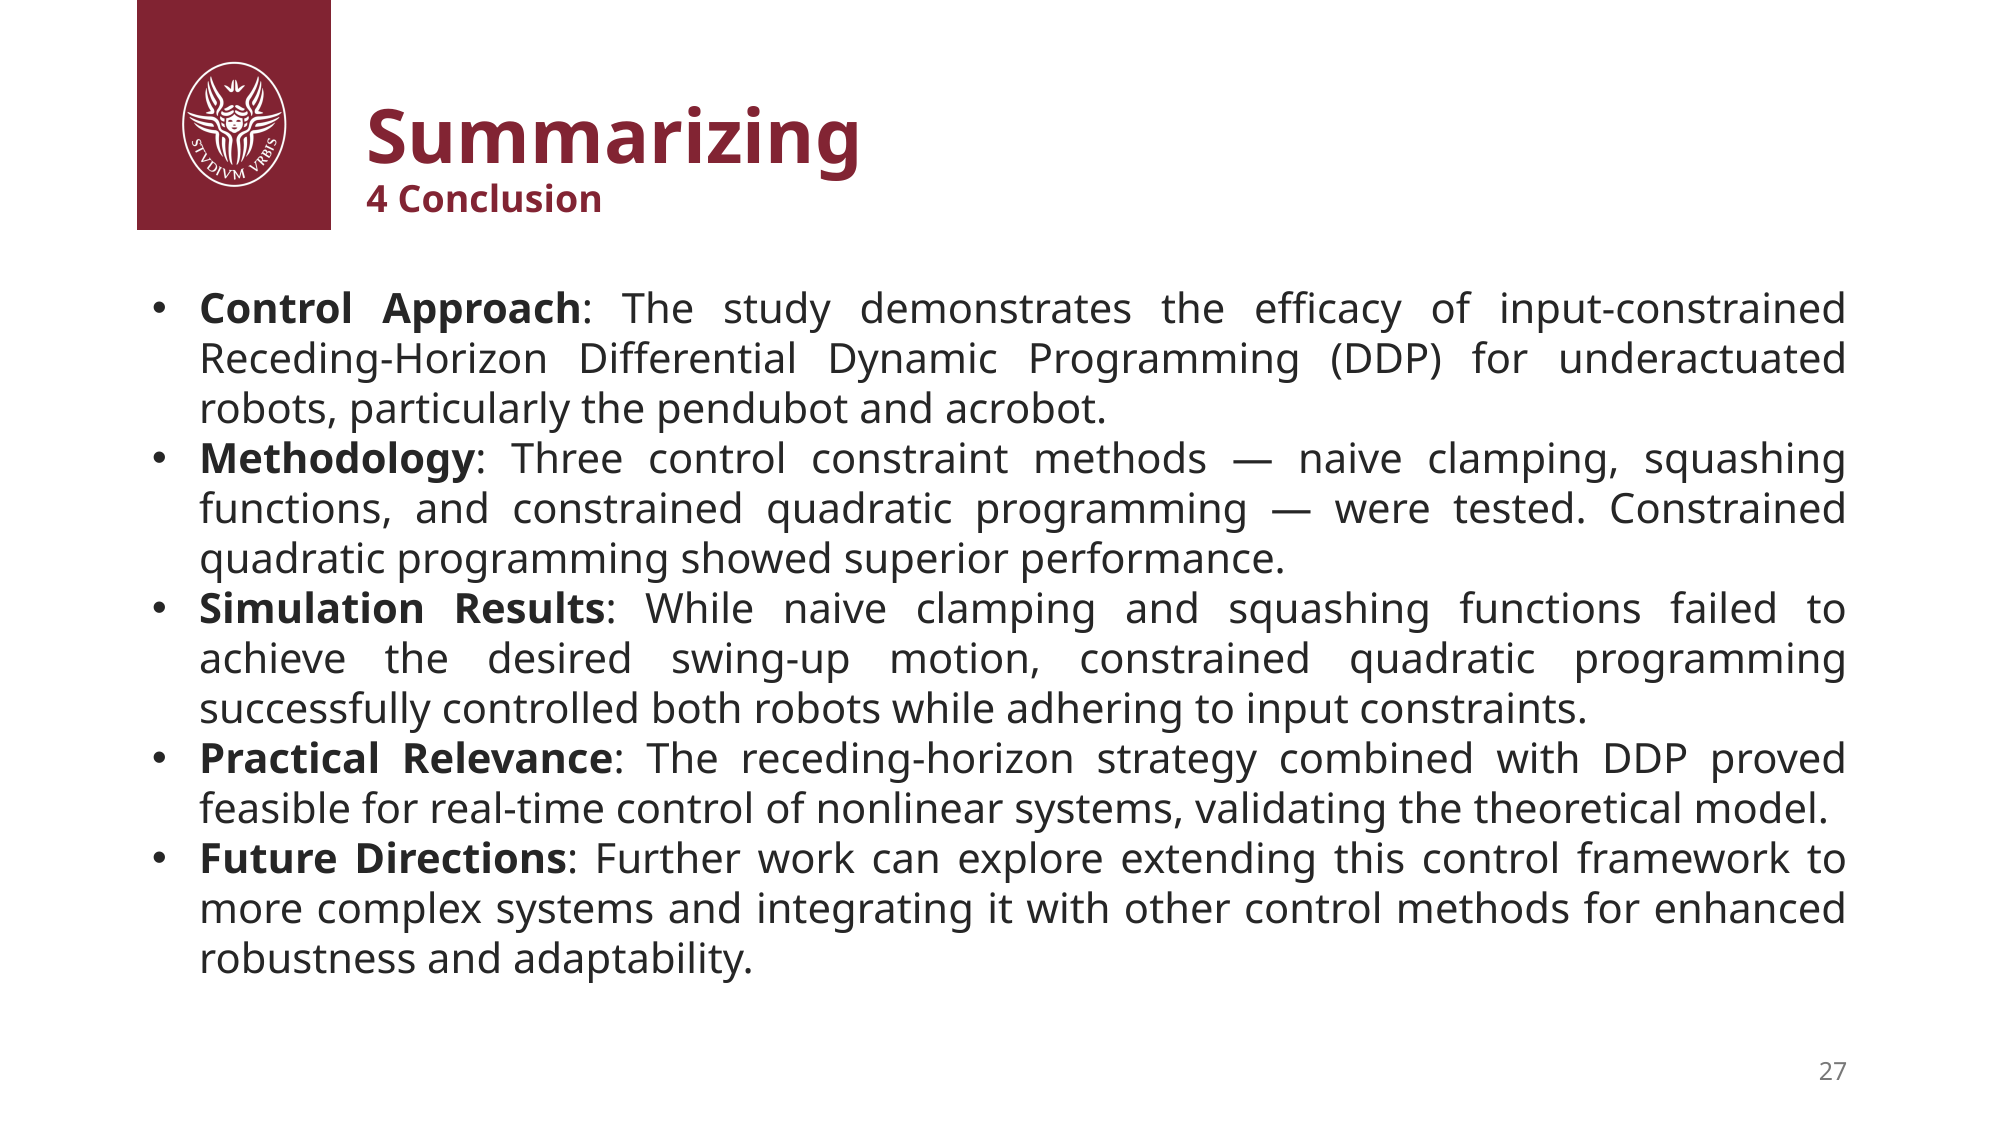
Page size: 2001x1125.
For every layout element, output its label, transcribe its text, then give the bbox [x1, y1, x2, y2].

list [136, 0, 331, 230]
slide_number 27 [1412, 1042, 1863, 1103]
text_box Control Approach: The study demonstrates the efficacy of input-constrained Receding-Horizon Differential Dynamic Programming (DDP) for underactuated robots, particularly the pendubot and acrobot. Methodology: Three control constraint methods — naive clamping, squashing functions, and constrained quadratic programming — were tested. Constrained quadratic programming showed superior performance. Simulation Results: While naive clamping and squashing functions failed to achieve the desired swing-up motion, constrained quadratic programming successfully controlled both robots while adhering to input constraints. Practical Relevance: The receding-horizon strategy combined with DDP proved feasible for real-time control of nonlinear systems, validating the theoretical model. Future Directions: Further work can explore extending this control framework to more complex systems and integrating it with other control methods for enhanced robustness and adaptability. [137, 274, 1863, 990]
title Summarizing 4 Conclusion [351, 0, 1884, 228]
